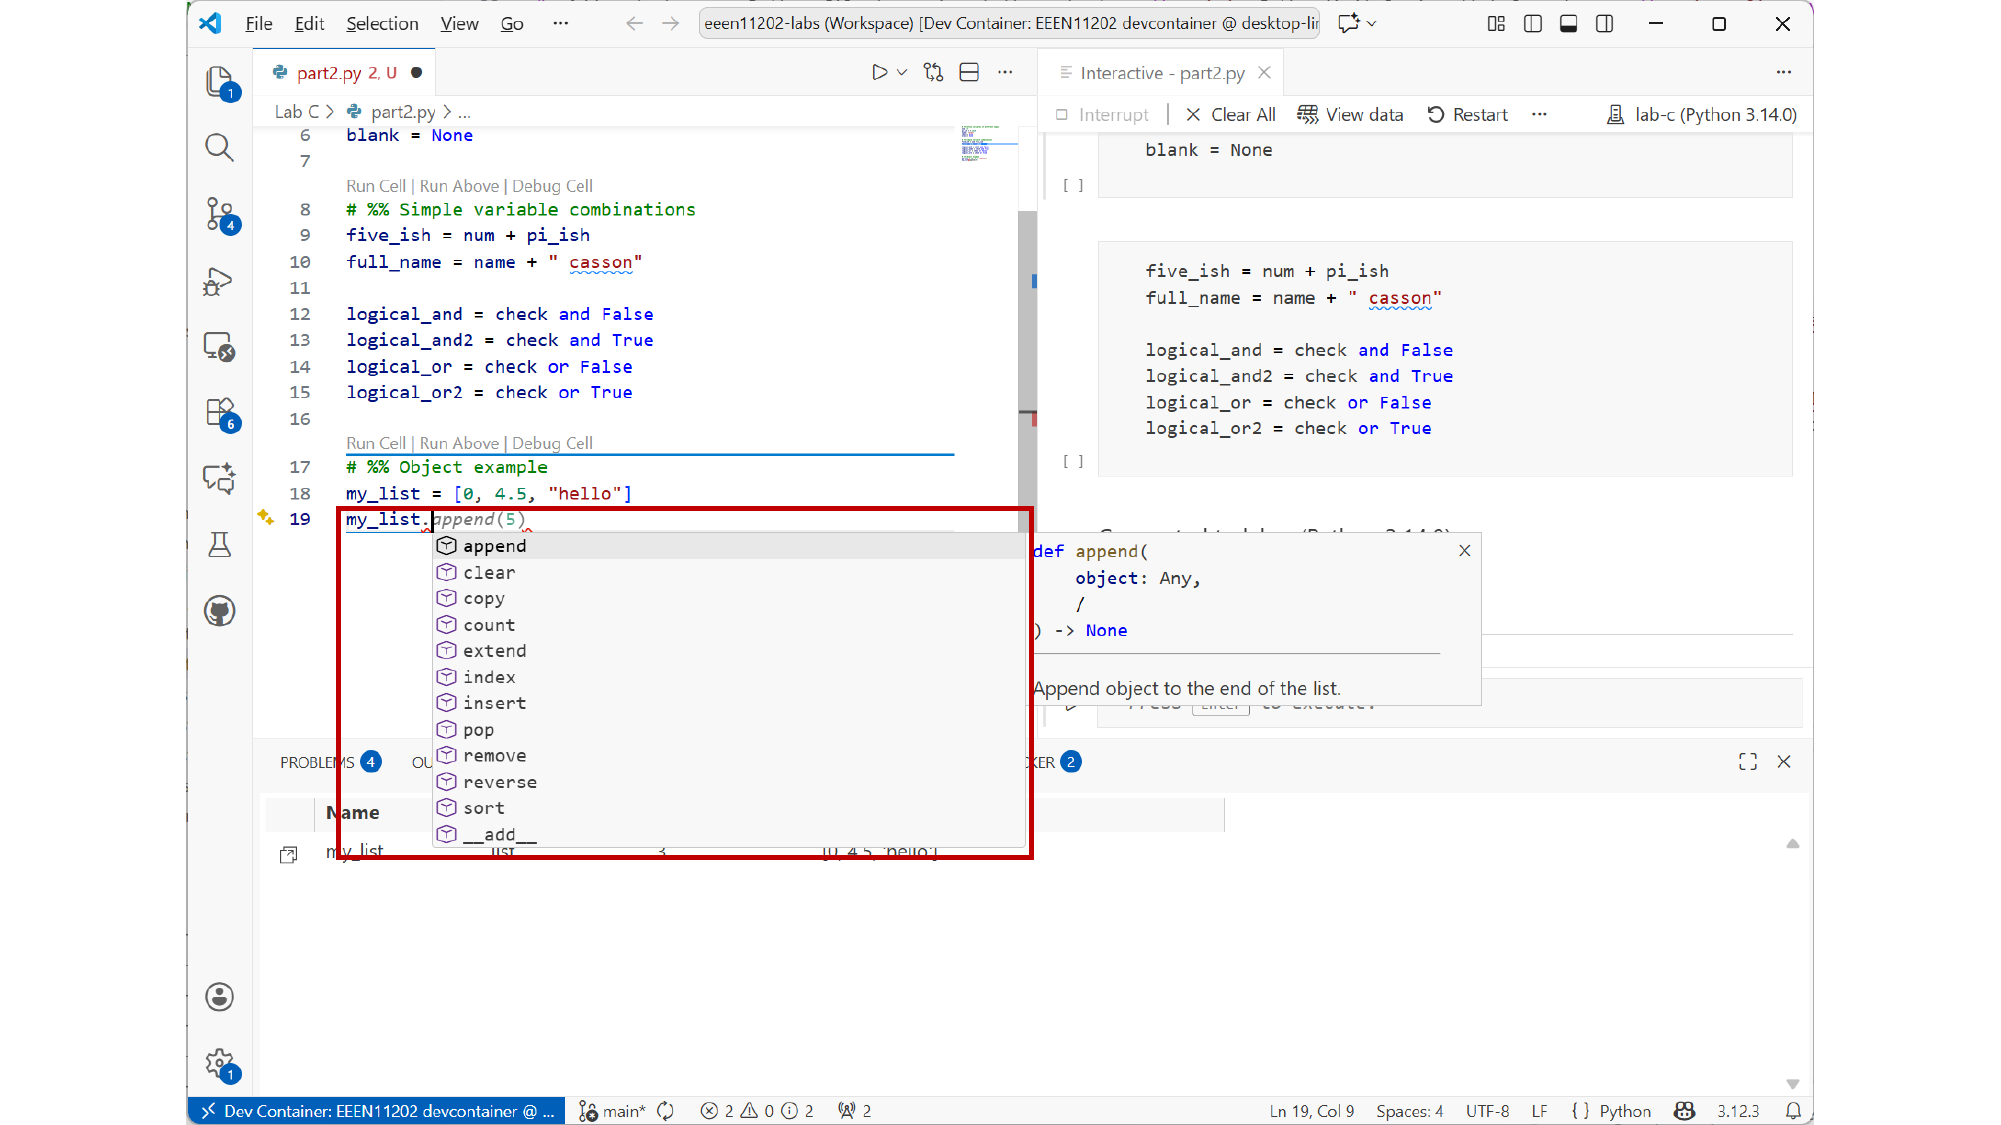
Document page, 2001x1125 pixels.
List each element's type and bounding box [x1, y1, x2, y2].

picture [185, 0, 1815, 1125]
